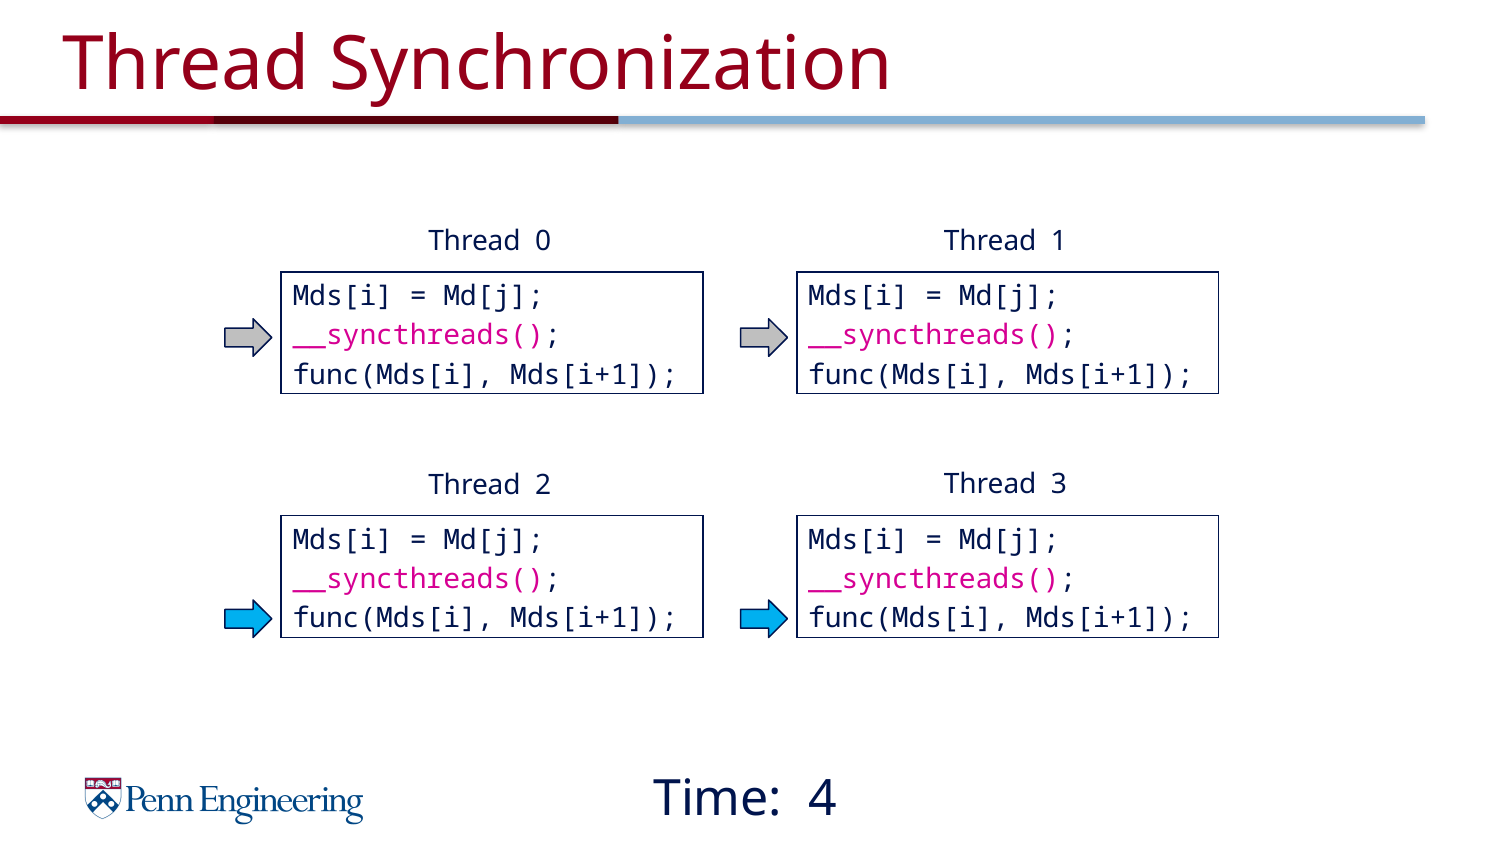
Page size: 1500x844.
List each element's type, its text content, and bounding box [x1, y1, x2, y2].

text_box Mds[i] = Md[j]; __syncthreads(); func(Mds[i], Mds[i+1]); [796, 271, 1219, 394]
picture [75, 770, 372, 828]
text_box [224, 318, 272, 357]
text_box Time: 4 [642, 759, 858, 832]
text_box Thread 2 [417, 460, 568, 507]
text_box Mds[i] = Md[j]; __syncthreads(); func(Mds[i], Mds[i+1]); [281, 515, 704, 638]
text_box Mds[i] = Md[j]; __syncthreads(); func(Mds[i], Mds[i+1]); [796, 515, 1219, 638]
text_box [224, 600, 272, 638]
text_box [740, 600, 788, 638]
text_box [740, 318, 788, 357]
title Thread Synchronization [50, 2, 1401, 117]
text_box Thread 1 [932, 216, 1083, 263]
text_box Thread 0 [417, 216, 568, 263]
text_box Mds[i] = Md[j]; __syncthreads(); func(Mds[i], Mds[i+1]); [281, 271, 704, 394]
text_box Thread 3 [932, 459, 1083, 505]
